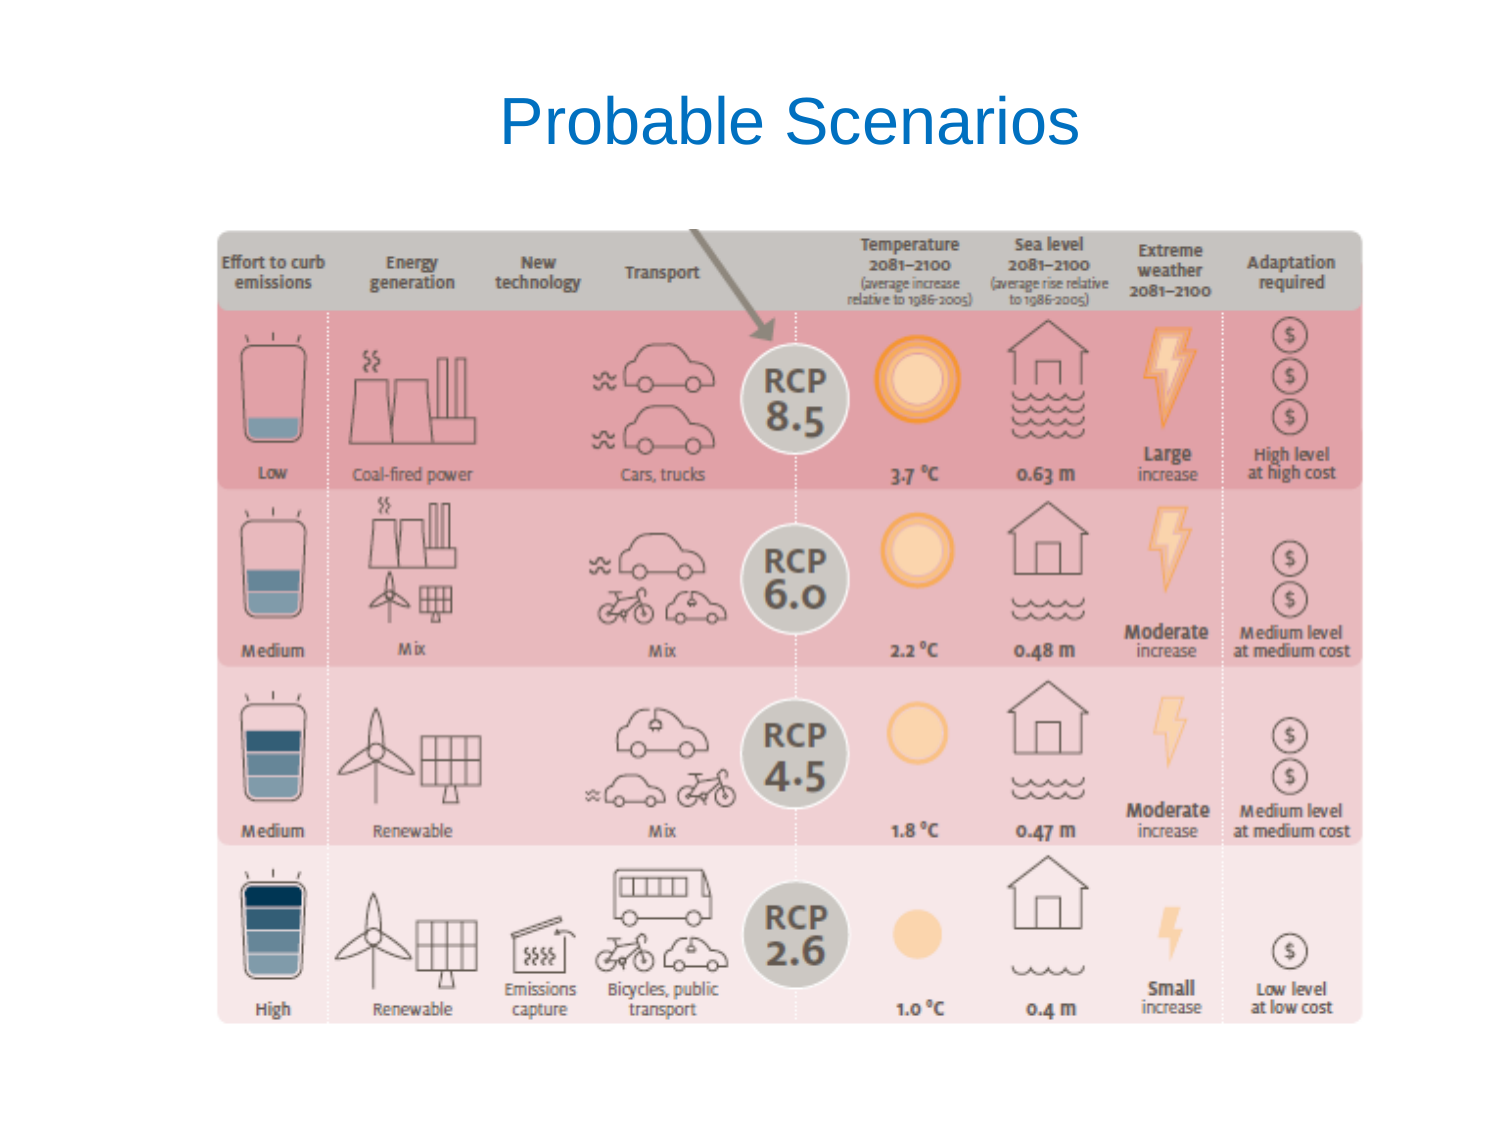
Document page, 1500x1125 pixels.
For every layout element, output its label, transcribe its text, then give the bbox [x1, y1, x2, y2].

text_box Probable Scenarios [208, 70, 1407, 165]
picture [208, 229, 1370, 1030]
